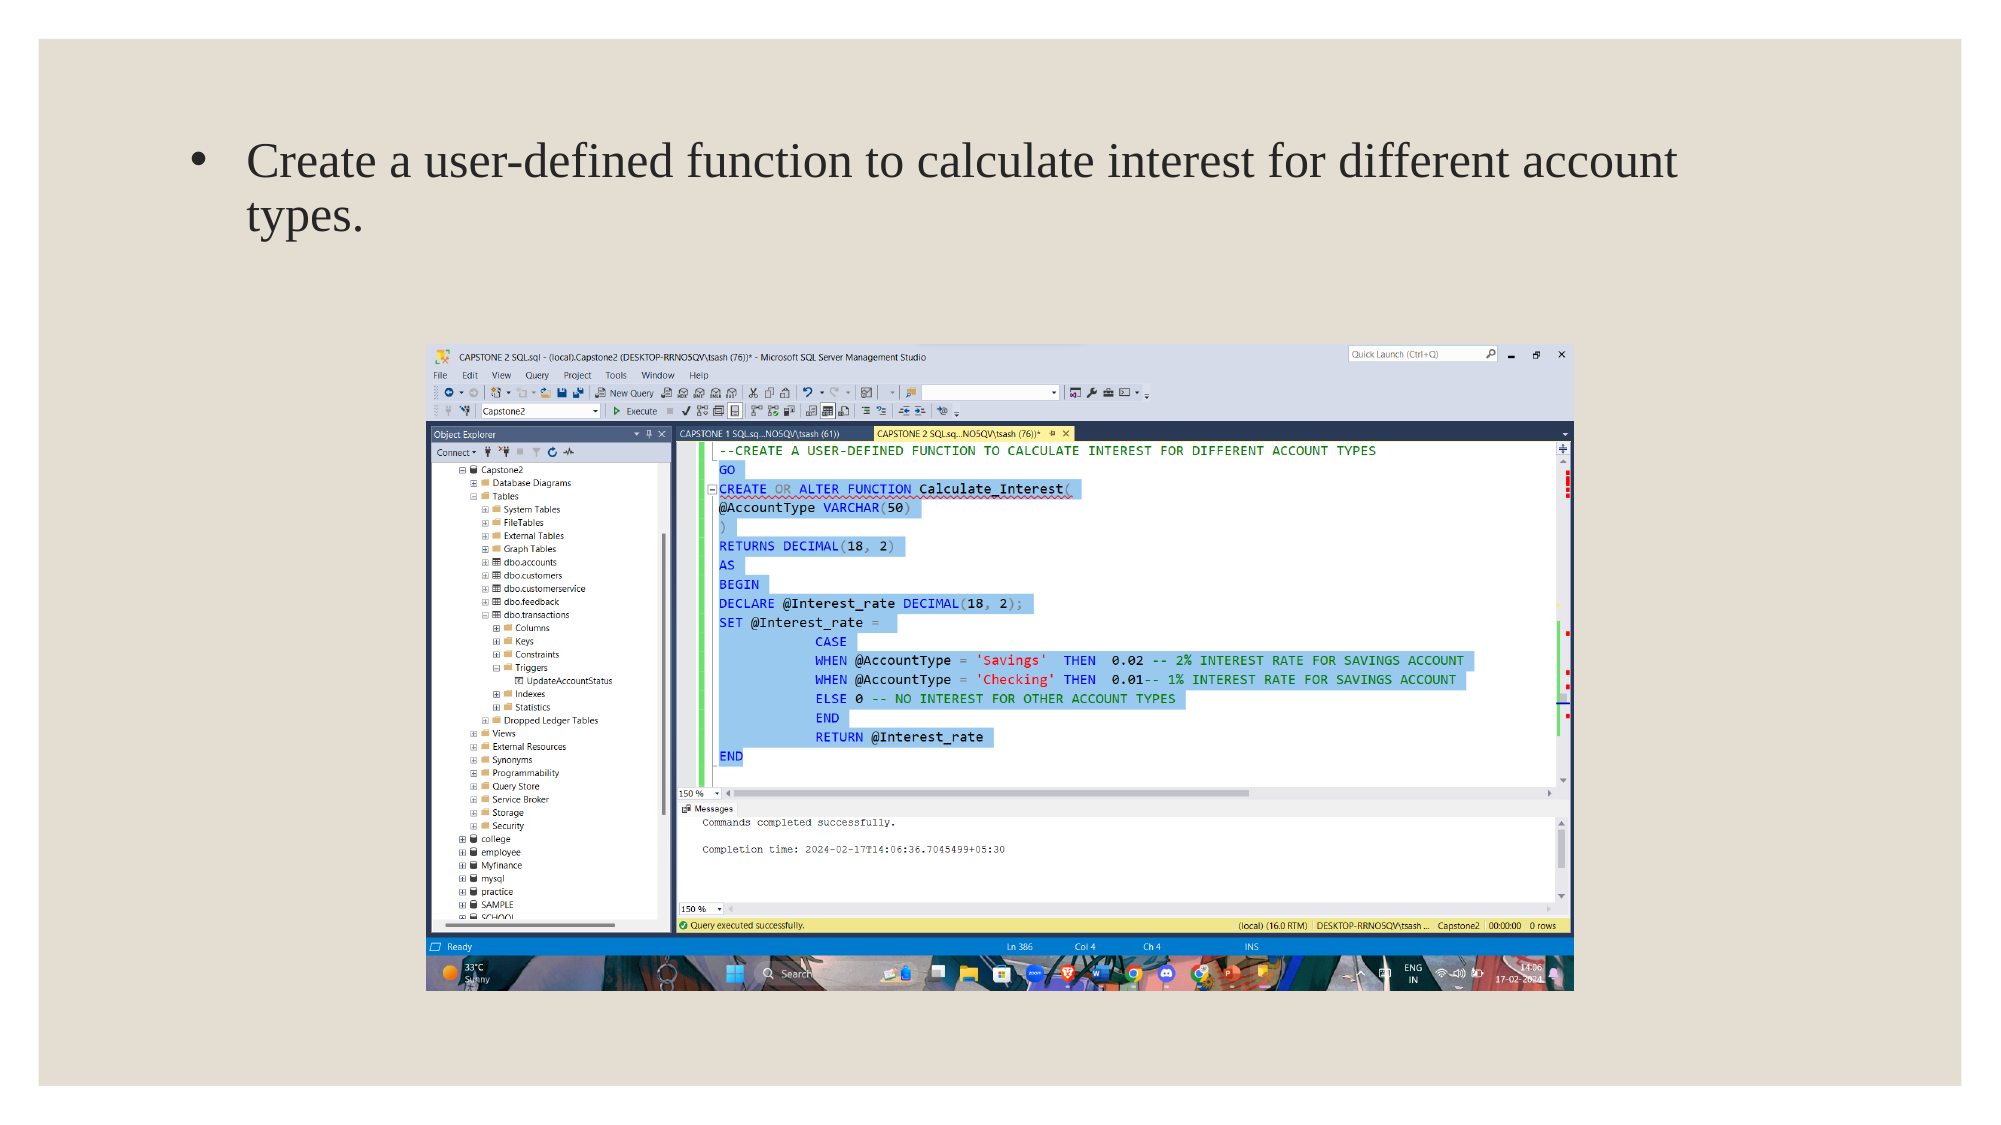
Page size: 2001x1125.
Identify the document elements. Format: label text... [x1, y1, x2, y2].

title Create a user-defined function to calculate interest for different account types. [174, 105, 1825, 331]
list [426, 345, 1574, 991]
